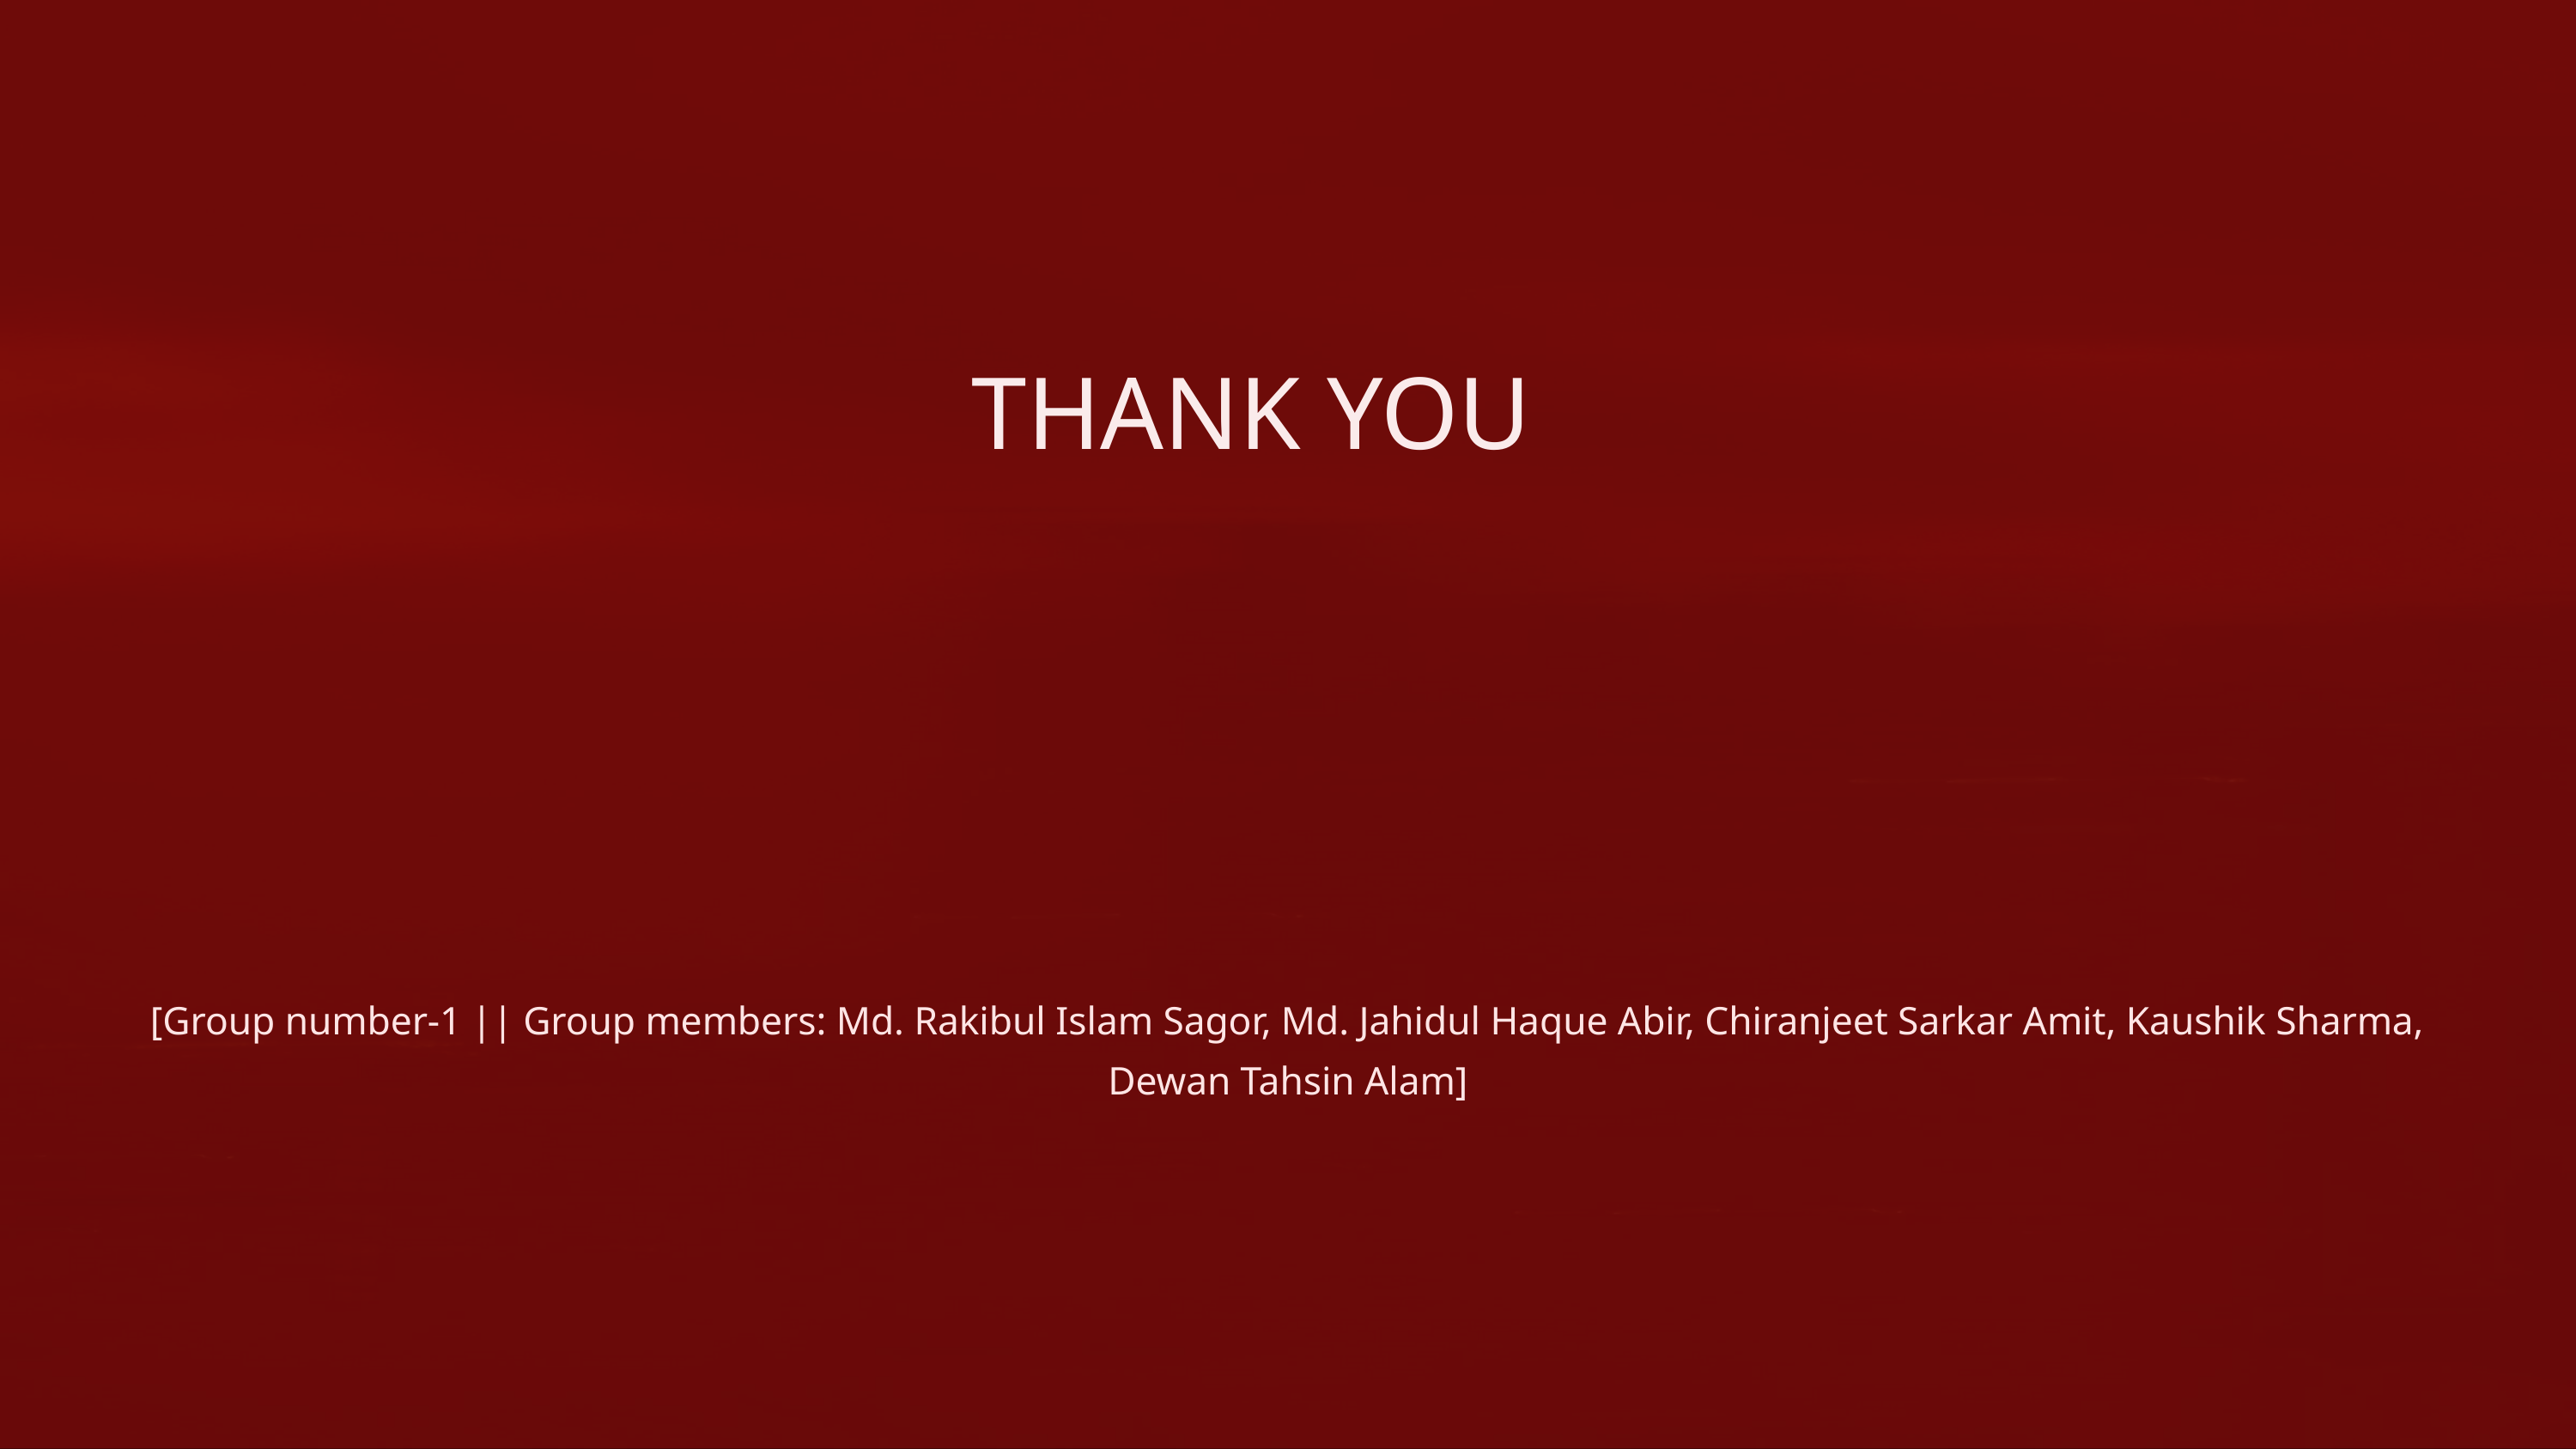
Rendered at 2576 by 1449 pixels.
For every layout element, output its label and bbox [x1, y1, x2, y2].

text_box [0, 0, 2576, 1449]
